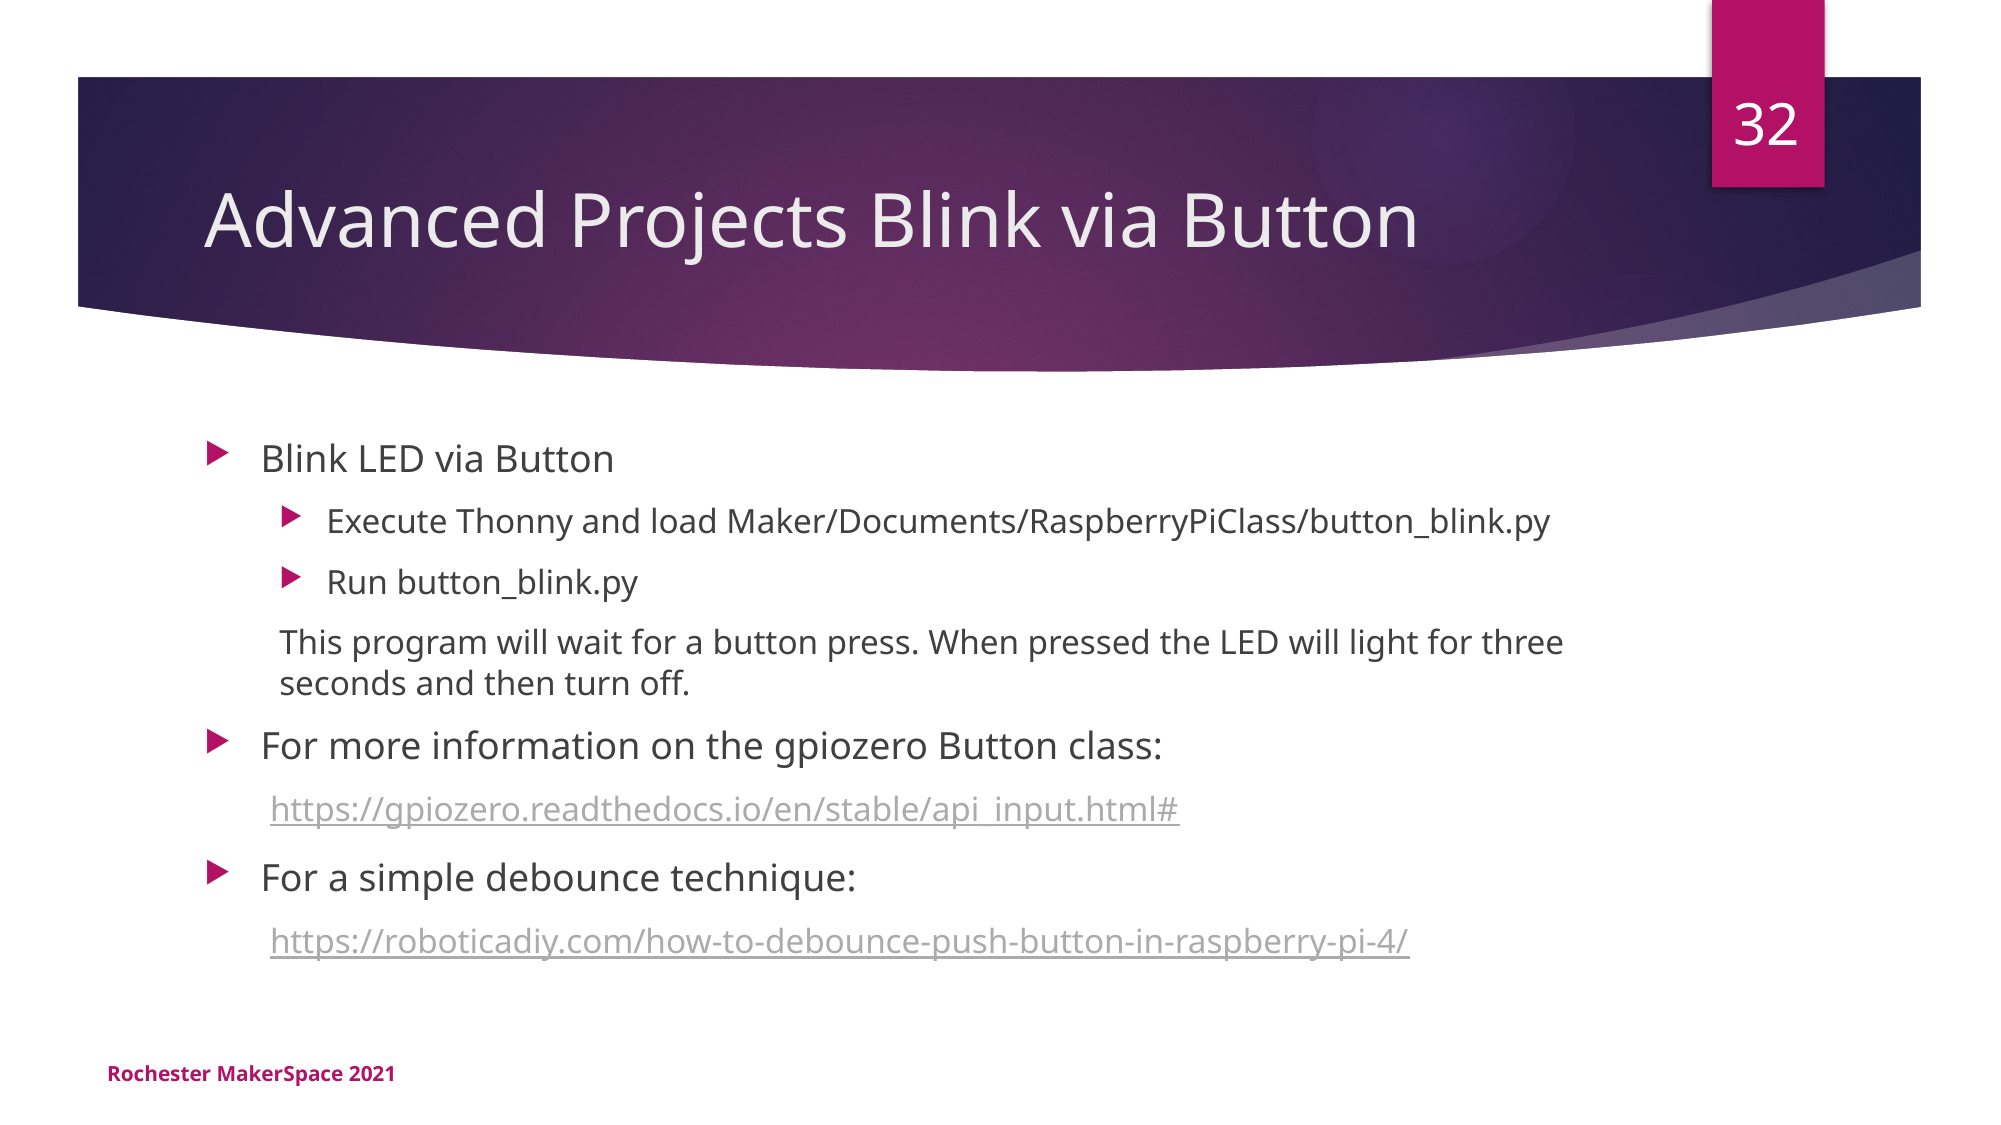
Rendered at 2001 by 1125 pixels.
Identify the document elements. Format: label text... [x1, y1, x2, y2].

footer Rochester MakerSpace 2021 [92, 1048, 726, 1099]
list Blink LED via Button Execute Thonny and load Maker/Documents/RaspberryPiClass/button_blink.py Run button_blink.py This program will wait for a button press. When pressed the LED will light for three seconds and then turn off. For more information on the gpiozero Button class: https://gpiozero.readthedocs.io/en/stable/api_input.html# For a simple debounce technique: https://roboticadiy.com/how-to-debounce-push-button-in-raspberry-pi-4/ [189, 427, 1638, 988]
title Advanced Projects Blink via Button [189, 159, 1627, 276]
slide_number 32 [1698, 48, 1836, 175]
